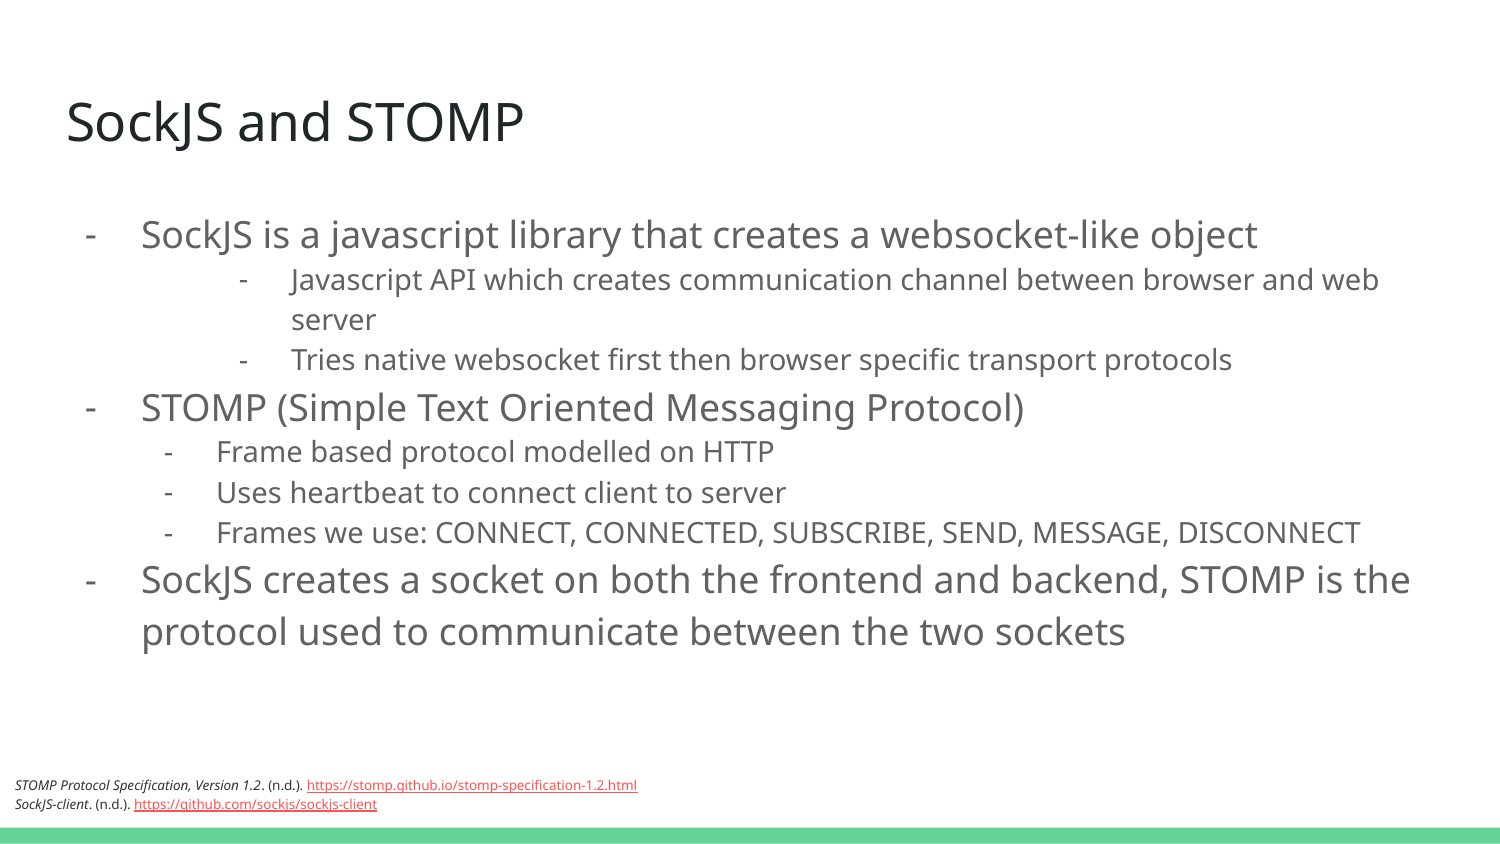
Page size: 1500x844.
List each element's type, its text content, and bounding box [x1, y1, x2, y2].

list SockJS is a javascript library that creates a websocket-like object Javascript API which creates communication channel between browser and web server Tries native websocket first then browser specific transport protocols STOMP (Simple Text Oriented Messaging Protocol) Frame based protocol modelled on HTTP Uses heartbeat to connect client to server Frames we use: CONNECT, CONNECTED, SUBSCRIBE, SEND, MESSAGE, DISCONNECT SockJS creates a socket on both the frontend and backend, STOMP is the protocol used to communicate between the two sockets [51, 189, 1449, 750]
text_box STOMP Protocol Specification, Version 1.2. (n.d.). https://stomp.github.io/stomp-specification-1.2.html SockJS-client. (n.d.). https://github.com/sockjs/sockjs-client [0, 762, 1500, 830]
title SockJS and STOMP [51, 72, 1449, 167]
